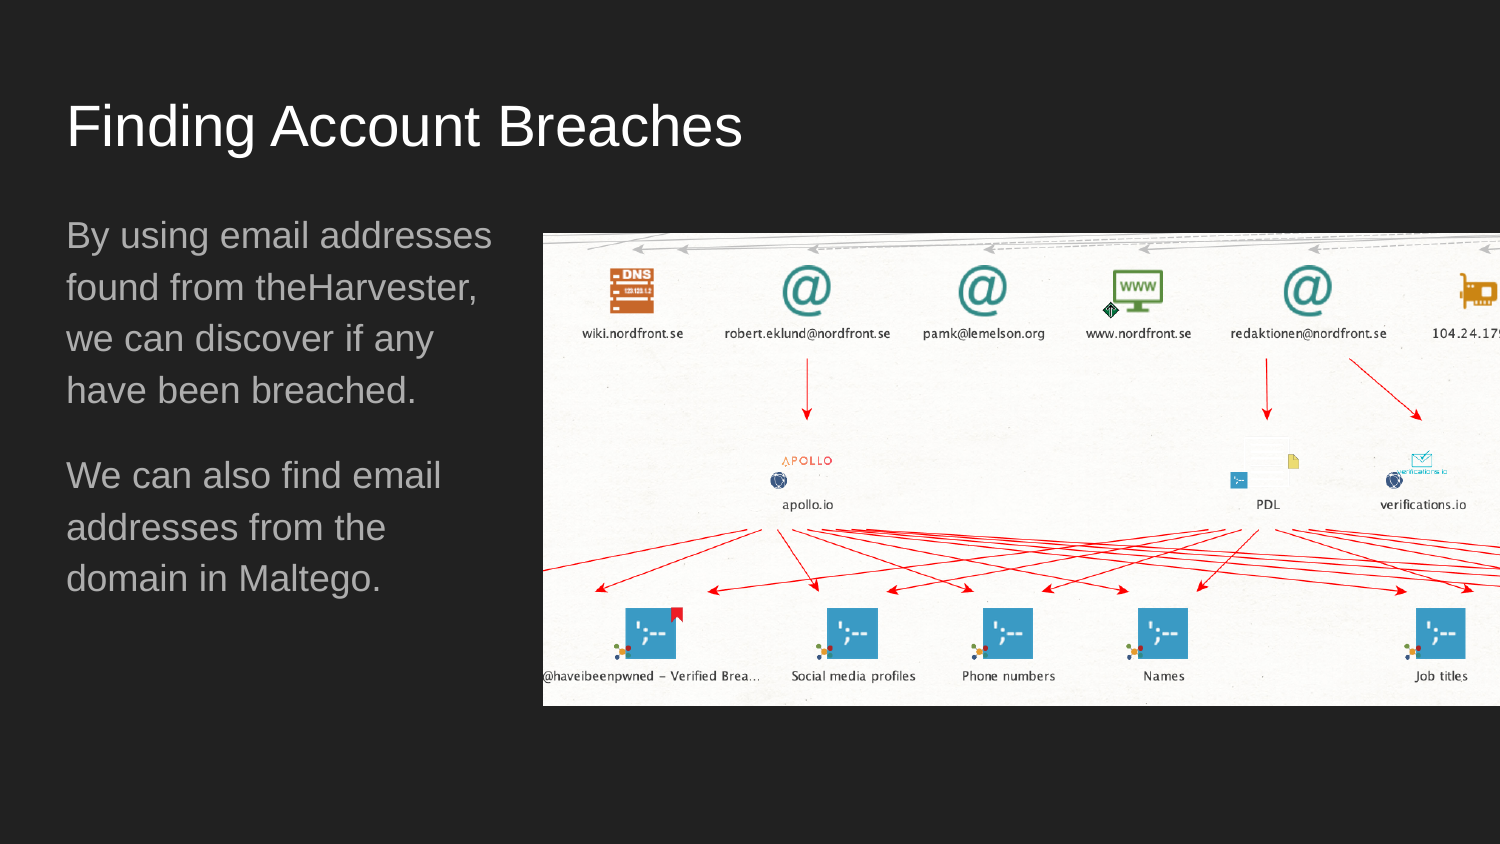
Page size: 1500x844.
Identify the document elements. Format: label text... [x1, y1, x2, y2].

list By using email addresses found from theHarvester, we can discover if any have been breached. We can also find email addresses from the domain in Maltego. [51, 189, 521, 745]
title Finding Account Breaches [51, 72, 1449, 167]
picture [543, 233, 1500, 706]
